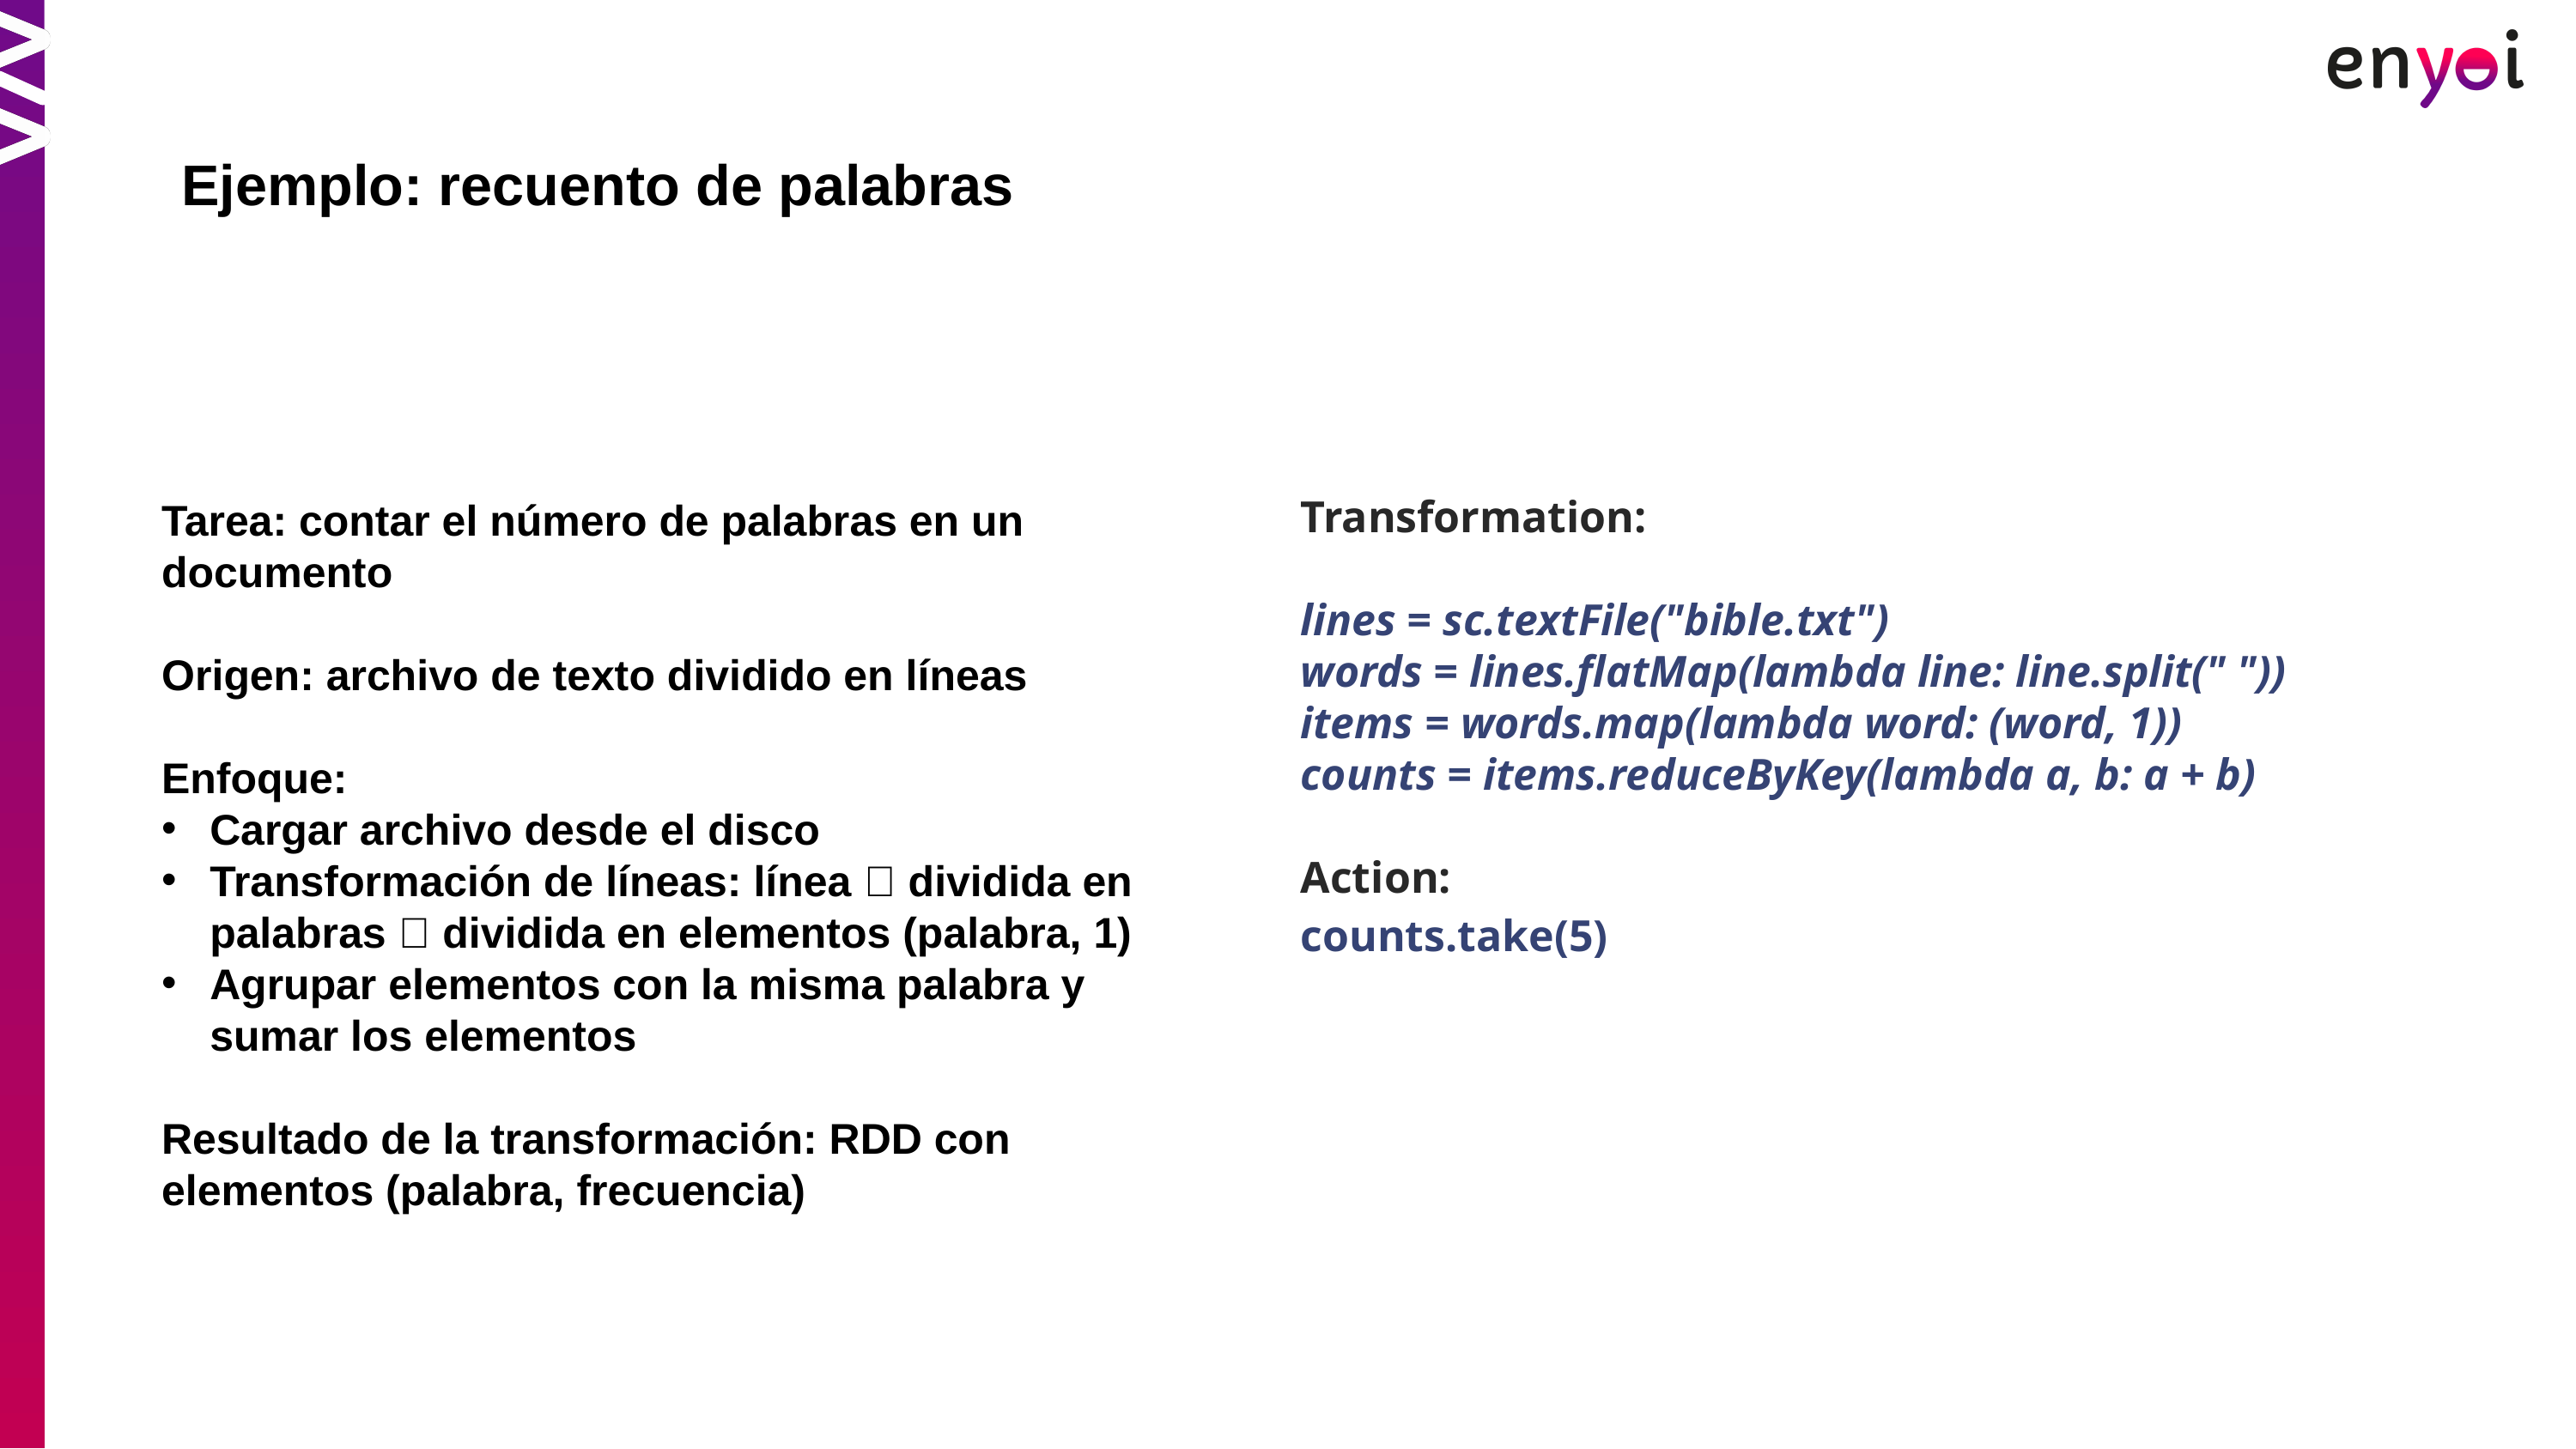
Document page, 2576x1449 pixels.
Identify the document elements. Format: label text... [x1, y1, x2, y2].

text_box Ejemplo: recuento de palabras [168, 142, 1462, 223]
text_box [2328, 29, 2524, 108]
text_box Transformation: lines = sc.textFile("bible.txt") words = lines.flatMap(lambda line: line.split(" ")) items = words.map(lambda word: (word, 1)) counts = items.reduceByKey(lambda a, b: a + b) Action: counts.take(5) [1287, 483, 2476, 998]
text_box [0, 0, 53, 1449]
text_box Tarea: contar el número de palabras en un documento Origen: archivo de texto dividido en líneas Enfoque: Cargar archivo desde el disco Transformación de líneas: línea  dividida en palabras  dividida en elementos (palabra, 1) Agrupar elementos con la misma palabra y sumar los elementos Resultado de la transformación: RDD con elementos (palabra, frecuencia) [149, 487, 1187, 1222]
